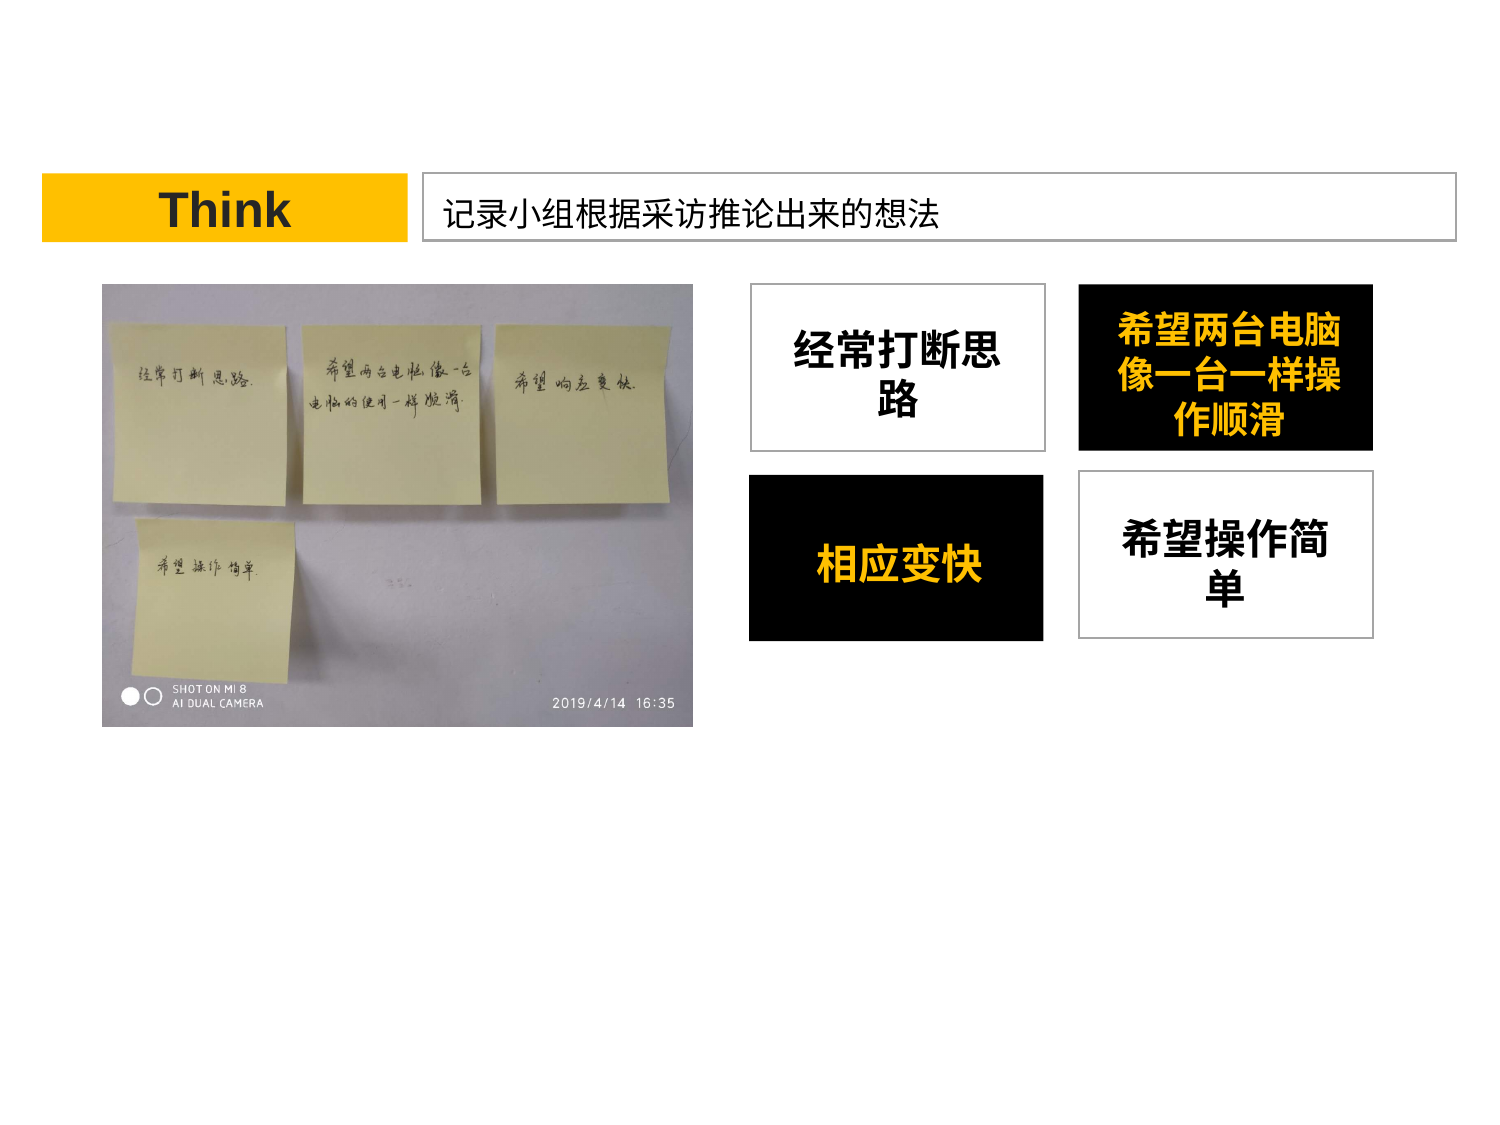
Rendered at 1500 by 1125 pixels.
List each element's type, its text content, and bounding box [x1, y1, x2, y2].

text_box [750, 283, 1046, 452]
text_box [422, 172, 1457, 242]
text_box 记录小组根据采访推论出来的想法 [431, 184, 1449, 230]
text_box 希望操作简单 [1094, 507, 1357, 619]
text_box [1078, 470, 1374, 639]
text_box 相应变快 [768, 507, 1032, 619]
text_box [1078, 283, 1374, 452]
text_box 希望两台电脑像一台一样操作顺滑 [1098, 333, 1361, 413]
text_box 经常打断思路 [767, 310, 1030, 436]
picture [102, 284, 693, 727]
text_box Think [41, 172, 409, 243]
text_box [748, 474, 1044, 642]
